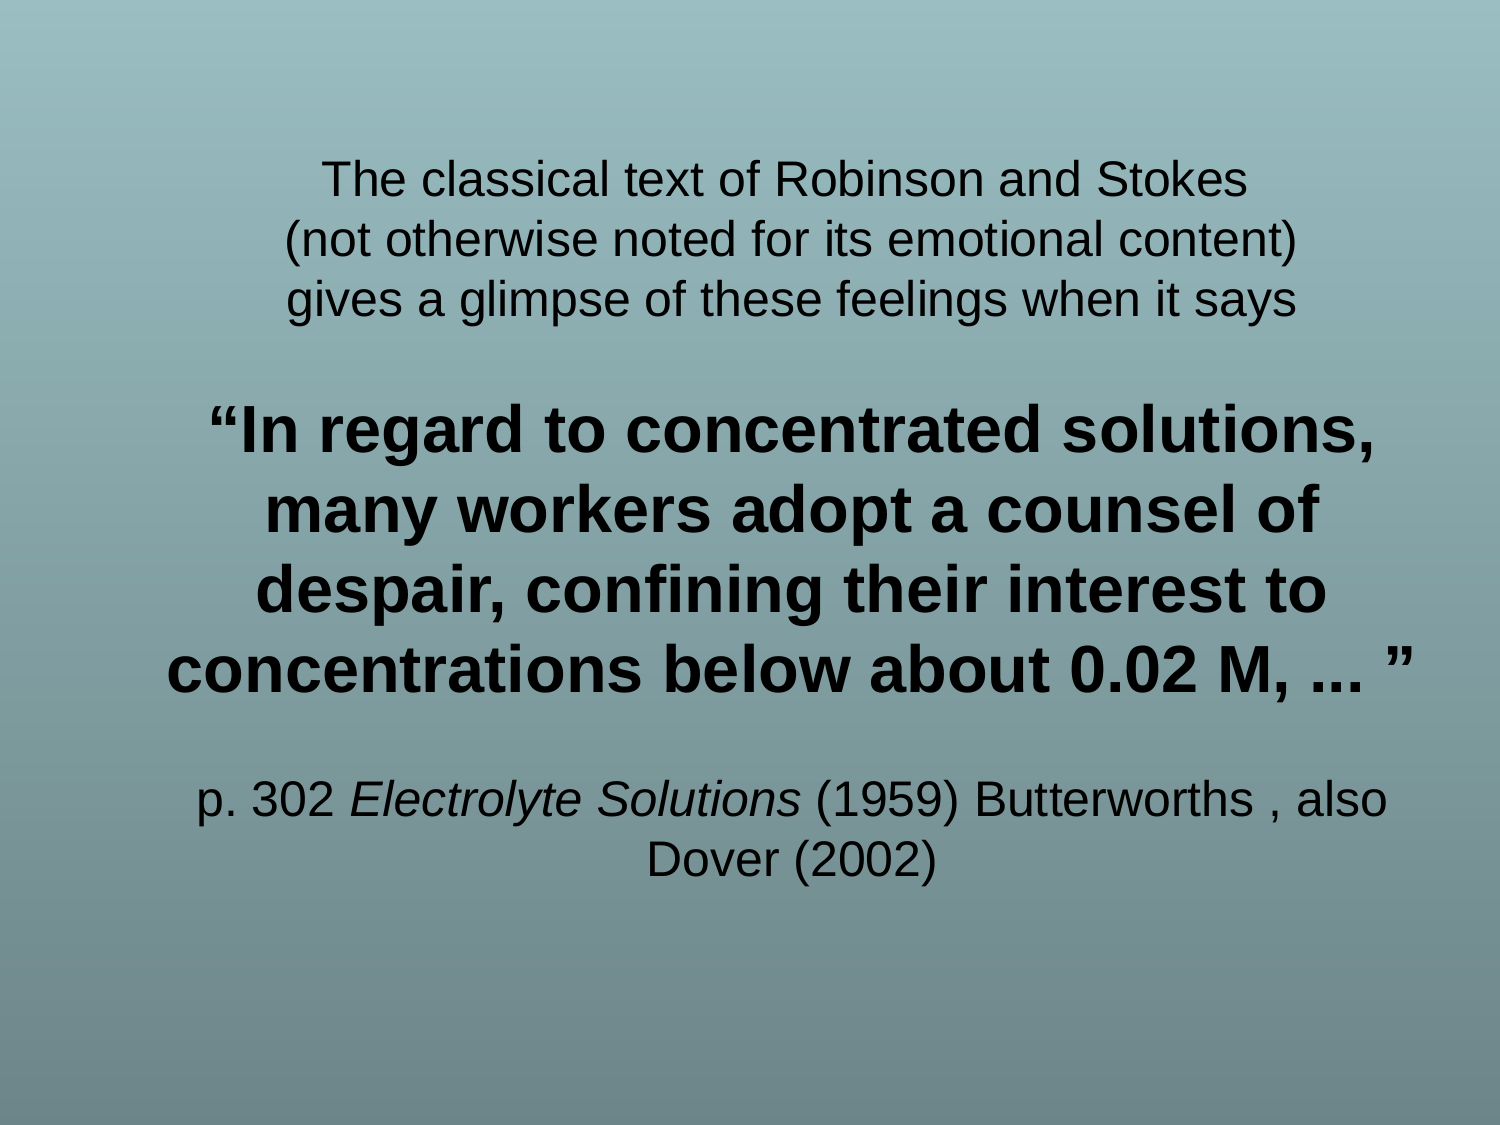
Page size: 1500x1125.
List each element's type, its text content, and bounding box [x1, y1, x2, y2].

title The classical text of Robinson and Stokes (not otherwise noted for its emotional content) gives a glimpse of these feelings when it says “In regard to concentrated solutions, many workers adopt a counsel of despair, confining their interest to concentrations below about 0.02 M, ... ” p. 302 Electrolyte Solutions (1959) Butterworths , also Dover (2002) [117, 482, 1468, 670]
